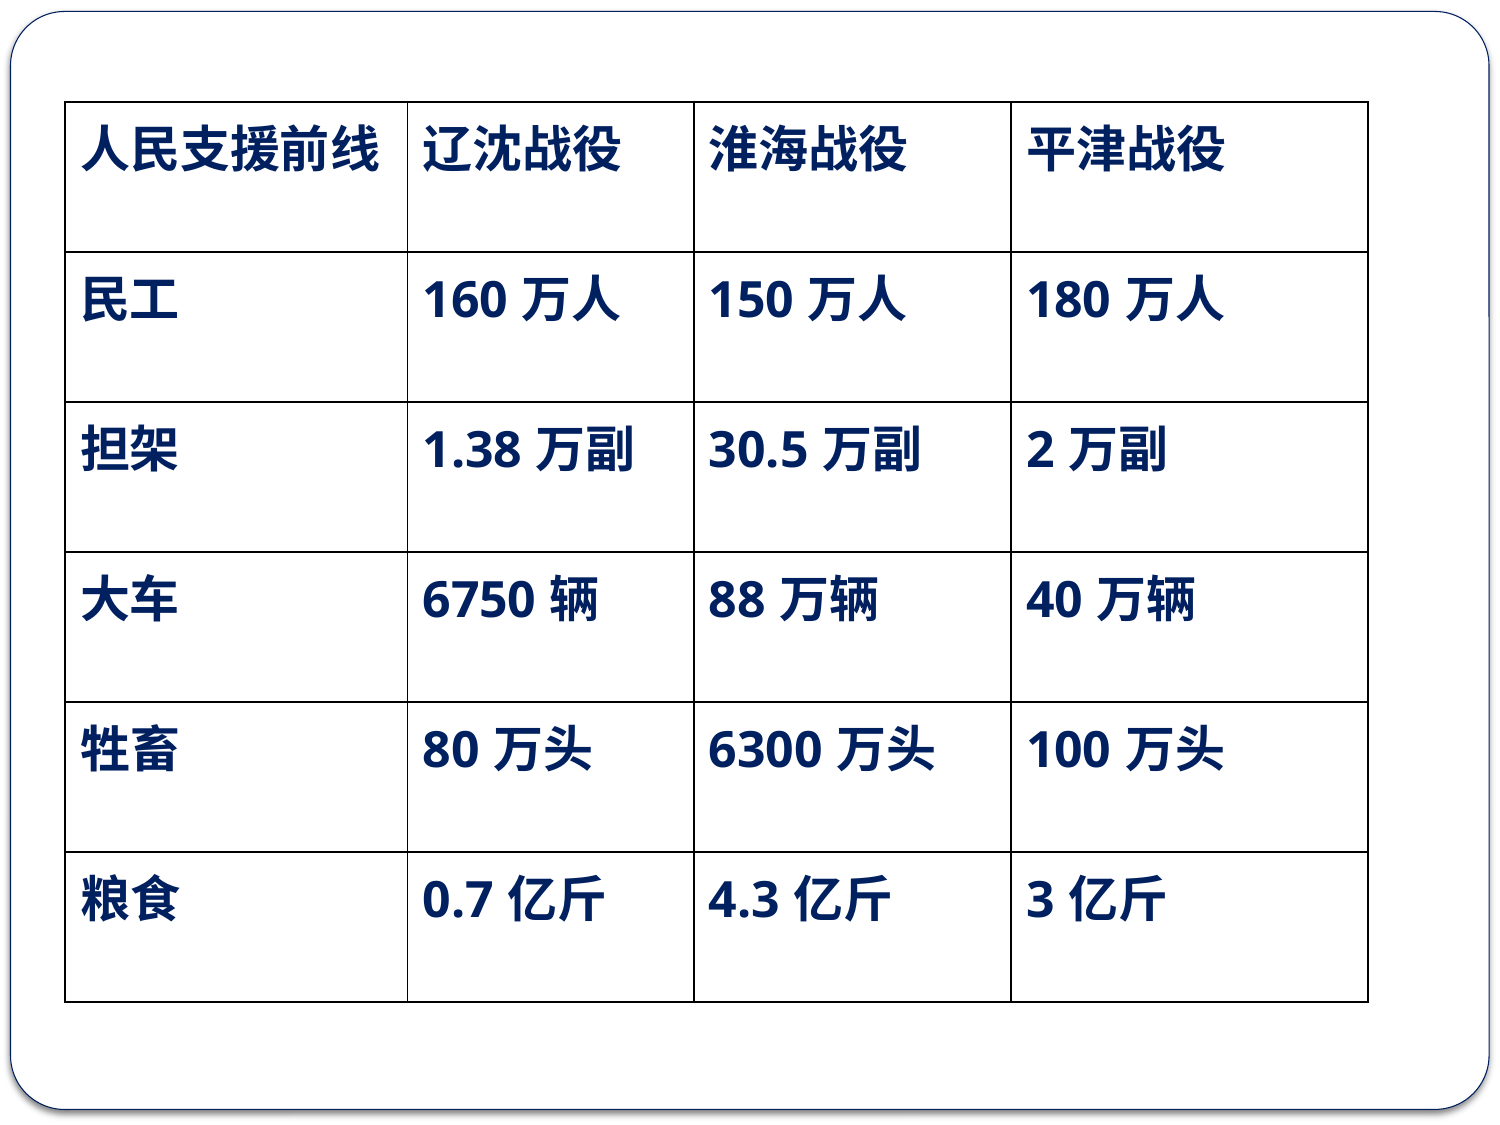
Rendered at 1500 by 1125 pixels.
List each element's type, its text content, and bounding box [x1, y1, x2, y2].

table_cell 30.5万副 [695, 403, 1010, 551]
table_cell 6300万头 [695, 703, 1010, 851]
table_cell 粮食 [66, 853, 407, 1001]
table_cell 担架 [66, 403, 407, 551]
table_cell 1.38万副 [408, 403, 693, 551]
table_cell 160万人 [408, 253, 693, 401]
table_cell 2万副 [1012, 403, 1367, 551]
table_cell 0.7亿斤 [408, 853, 693, 1001]
table_cell 150万人 [695, 253, 1010, 401]
table_cell 民工 [66, 253, 407, 401]
table_cell 180万人 [1012, 253, 1367, 401]
table_header 人民支援前线 [66, 103, 407, 251]
table_cell 40万辆 [1012, 553, 1367, 701]
table_header 辽沈战役 [408, 103, 693, 251]
table_header 平津战役 [1012, 103, 1367, 251]
table_header 淮海战役 [695, 103, 1010, 251]
table_cell 4.3亿斤 [695, 853, 1010, 1001]
table_cell 大车 [66, 553, 407, 701]
table_cell 3亿斤 [1012, 853, 1367, 1001]
table_cell 100万头 [1012, 703, 1367, 851]
table_cell 80万头 [408, 703, 693, 851]
table_cell 牲畜 [66, 703, 407, 851]
table_cell 88万辆 [695, 553, 1010, 701]
table_cell 6750辆 [408, 553, 693, 701]
